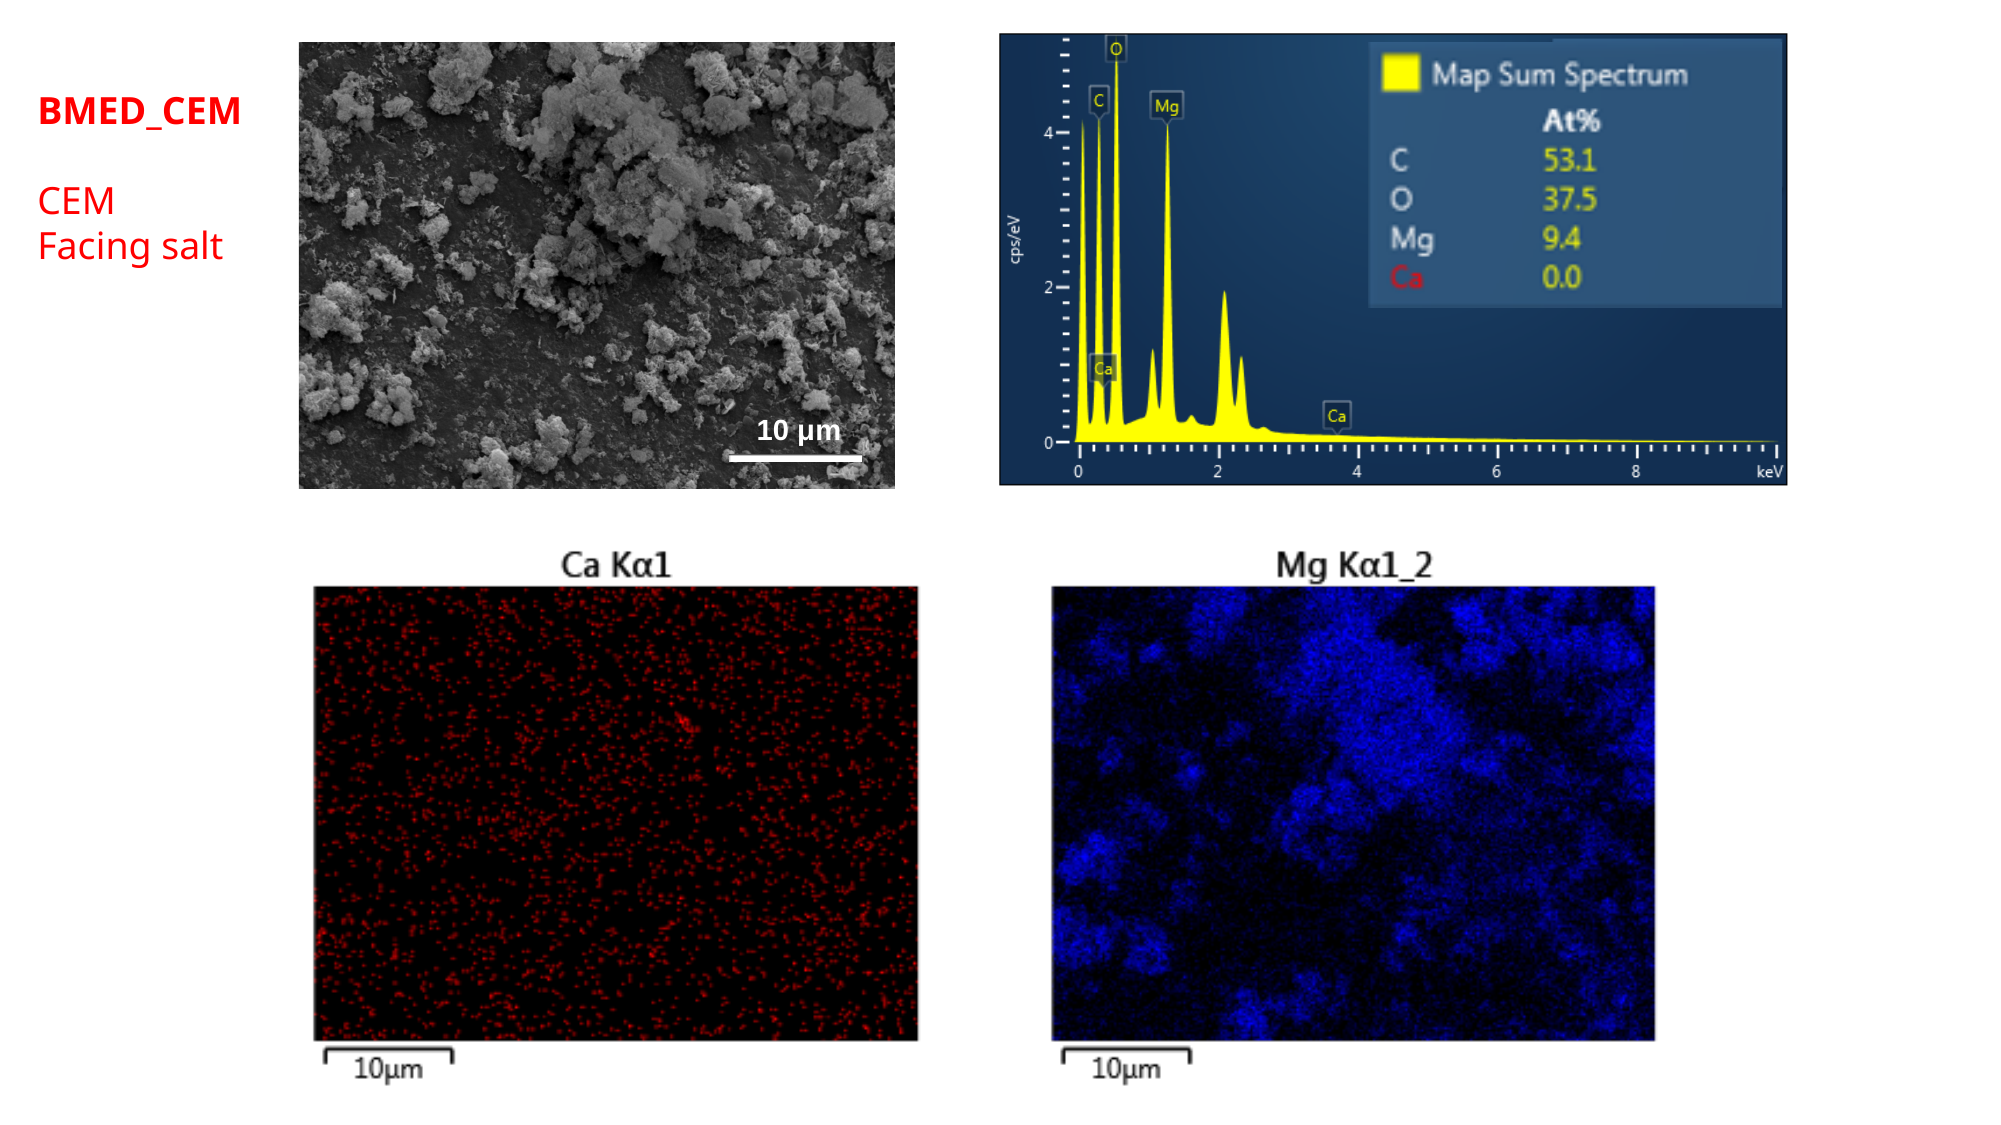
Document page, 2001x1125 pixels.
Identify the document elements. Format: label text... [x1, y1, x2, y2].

text_box BMED_CEM CEM Facing salt [22, 79, 298, 275]
picture [993, 27, 1793, 491]
picture [298, 41, 896, 490]
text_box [729, 402, 912, 463]
picture [1035, 528, 1675, 1102]
picture [298, 528, 938, 1102]
